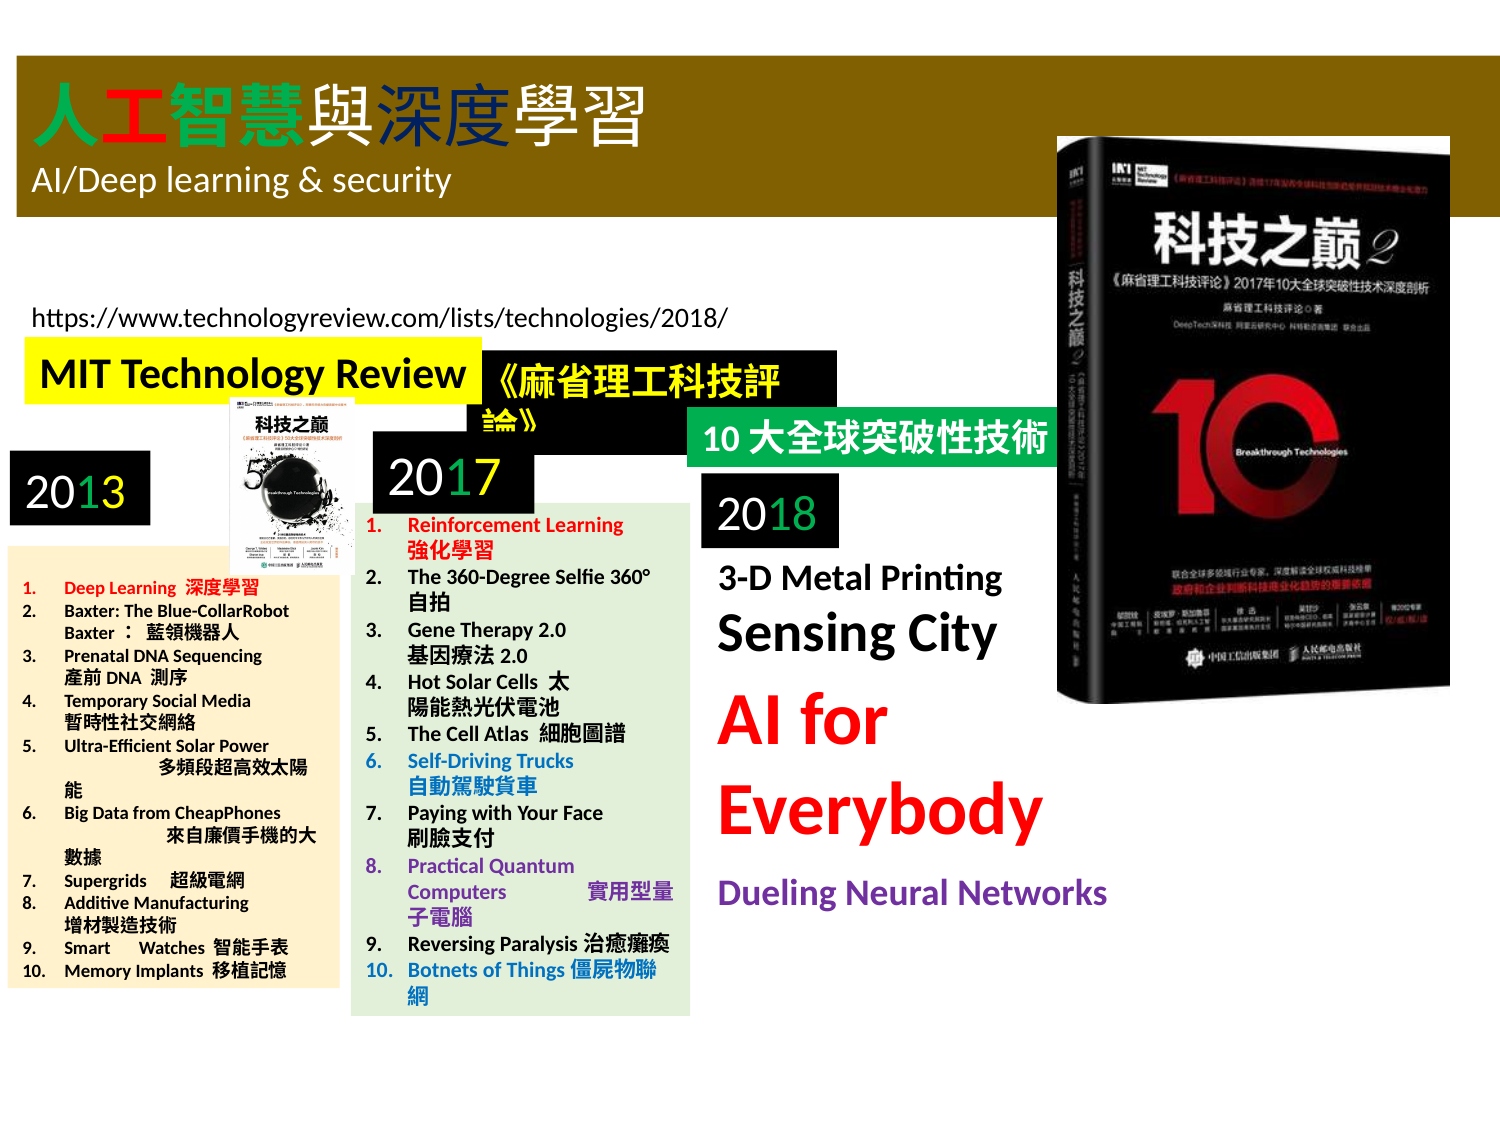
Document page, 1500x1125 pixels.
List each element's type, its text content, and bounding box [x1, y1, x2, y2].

text_box 2018 [701, 473, 839, 549]
text_box https://www.technologyreview.com/lists/technologies/2018/ [16, 291, 753, 341]
text_box Sensing City [702, 588, 1014, 671]
text_box 10大全球突破性技術 [687, 407, 1056, 467]
text_box Deep Learning 深度學習 Baxter: The Blue-CollarRobot Baxter： 藍領機器人 Prenatal DNA Sequencing 產前DNA 測序 Temporary Social Media 暫時性社交網絡 Ultra-Efficient Solar Power 多頻段超高效太陽能 Big Data from CheapPhones 來自廉價手機的大數據 Supergrids 超級電網 Additive Manufacturing 增材製造技術 Smart Watches 智能手表 Memory Implants 移植記憶 [7, 545, 340, 989]
text_box 2013 [9, 450, 151, 526]
text_box AI for Everybody [703, 661, 1059, 857]
picture [228, 397, 355, 575]
text_box Reinforcement Learning 強化學習 The 360-Degree Selfie 360°自拍 Gene Therapy 2.0 基因療法2.0 Hot Solar Cells 太 陽能熱光伏電池 The Cell Atlas 細胞圖譜 Self-Driving Trucks 自動駕駛貨車 Paying with Your Face 刷臉支付 Practical Quantum Computers 實用型量子電腦 Reversing Paralysis治癒癱瘓 Botnets of Things僵屍物聯網 [350, 502, 691, 1016]
text_box Dueling Neural Networks [702, 860, 1123, 921]
text_box 人工智慧與深度學習 AI/Deep learning & security [16, 55, 1500, 218]
text_box 《麻省理工科技評論》 [466, 350, 837, 455]
text_box 3-D Metal Printing [703, 545, 1018, 606]
picture [1056, 136, 1450, 704]
text_box 2017 [372, 431, 535, 514]
text_box MIT Technology Review [24, 341, 482, 405]
